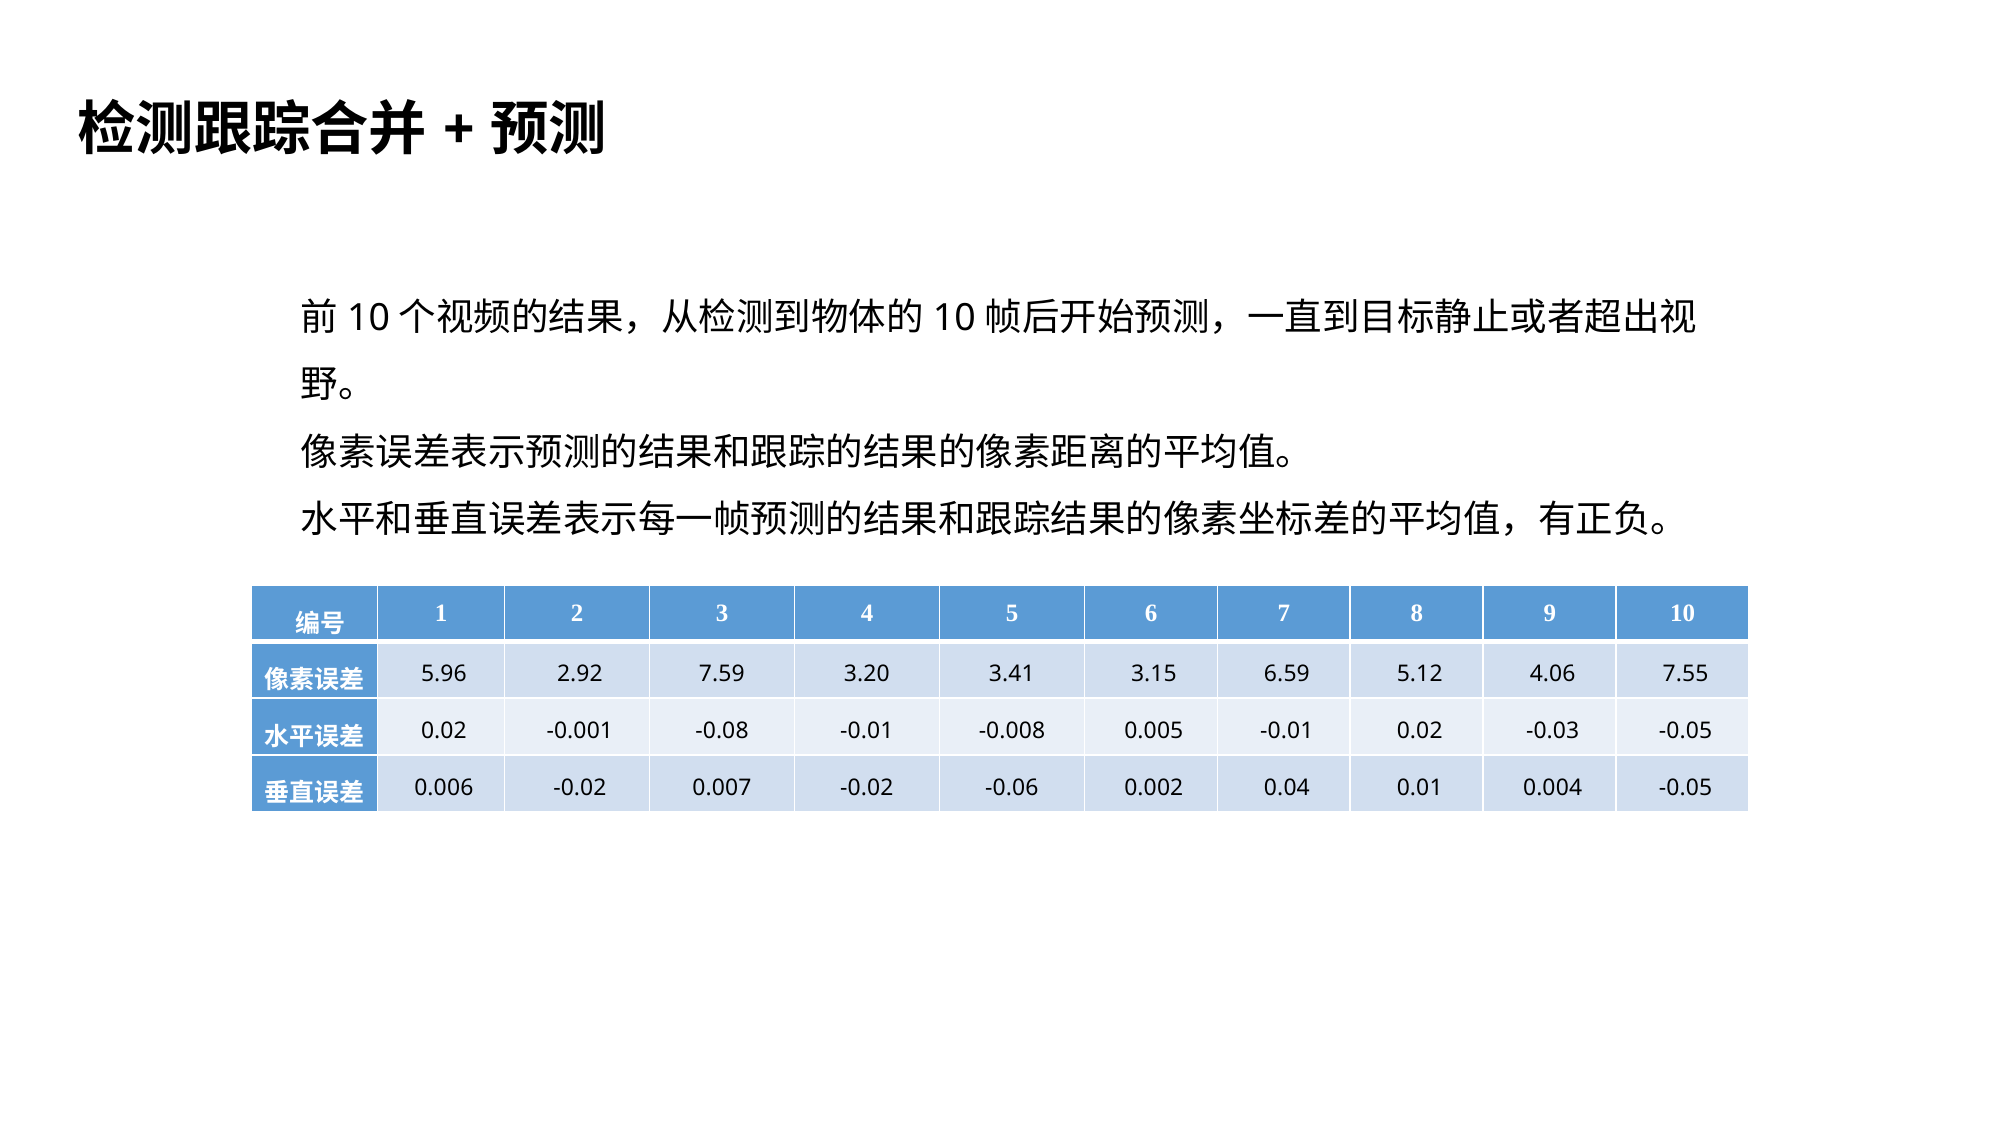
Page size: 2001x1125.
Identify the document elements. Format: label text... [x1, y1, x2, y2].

table_cell -0.008 [940, 699, 1084, 754]
table_cell -0.02 [795, 756, 939, 811]
table_cell -0.08 [650, 699, 794, 754]
table_cell 7.59 [650, 644, 794, 697]
table_cell 3.20 [795, 644, 939, 697]
table_cell 5.96 [378, 644, 504, 697]
table_cell -0.06 [940, 756, 1084, 811]
table_cell 0.02 [378, 699, 504, 754]
table_cell -0.05 [1617, 699, 1748, 754]
table_cell 0.002 [1085, 756, 1217, 811]
table_cell 5.12 [1351, 644, 1482, 697]
table_header 3 [650, 586, 794, 639]
table_header 8 [1351, 586, 1482, 639]
table_cell 水平误差 [252, 699, 377, 754]
table_cell 0.004 [1484, 756, 1615, 811]
table_cell -0.01 [1218, 699, 1349, 754]
table_cell 7.55 [1617, 644, 1748, 697]
table_header 5 [940, 586, 1084, 639]
table_cell 0.02 [1351, 699, 1482, 754]
table_cell -0.001 [505, 699, 649, 754]
table_header 7 [1218, 586, 1349, 639]
table_cell 3.41 [940, 644, 1084, 697]
table_header 6 [1085, 586, 1217, 639]
table_cell 0.005 [1085, 699, 1217, 754]
table_cell 0.007 [650, 756, 794, 811]
table_cell 3.15 [1085, 644, 1217, 697]
table_header 4 [795, 586, 939, 639]
table_header 9 [1484, 586, 1615, 639]
table_cell 0.006 [378, 756, 504, 811]
table_cell 6.59 [1218, 644, 1349, 697]
table_cell -0.05 [1617, 756, 1748, 811]
table_cell 像素误差 [252, 644, 377, 697]
table_cell 0.01 [1351, 756, 1482, 811]
table_header 1 [378, 586, 504, 639]
table_header 2 [505, 586, 649, 639]
table_cell -0.02 [505, 756, 649, 811]
table_cell 垂直误差 [252, 756, 377, 811]
text_box 前10个视频的结果，从检测到物体的10帧后开始预测，一直到目标静止或者超出视野。 像素误差表示预测的结果和跟踪的结果的像素距离的平均值。 水平和垂直误差表示每一帧预测的结果和跟踪结果的像素坐标差的平均值，有正负。 [285, 262, 1750, 548]
table_cell 0.04 [1218, 756, 1349, 811]
table_cell -0.01 [795, 699, 939, 754]
title 检测跟踪合并+预测 [62, 17, 818, 245]
table_header 10 [1617, 586, 1748, 639]
table_cell 2.92 [505, 644, 649, 697]
table_header 编号 [252, 586, 377, 639]
table_cell -0.03 [1484, 699, 1615, 754]
table_cell 4.06 [1484, 644, 1615, 697]
